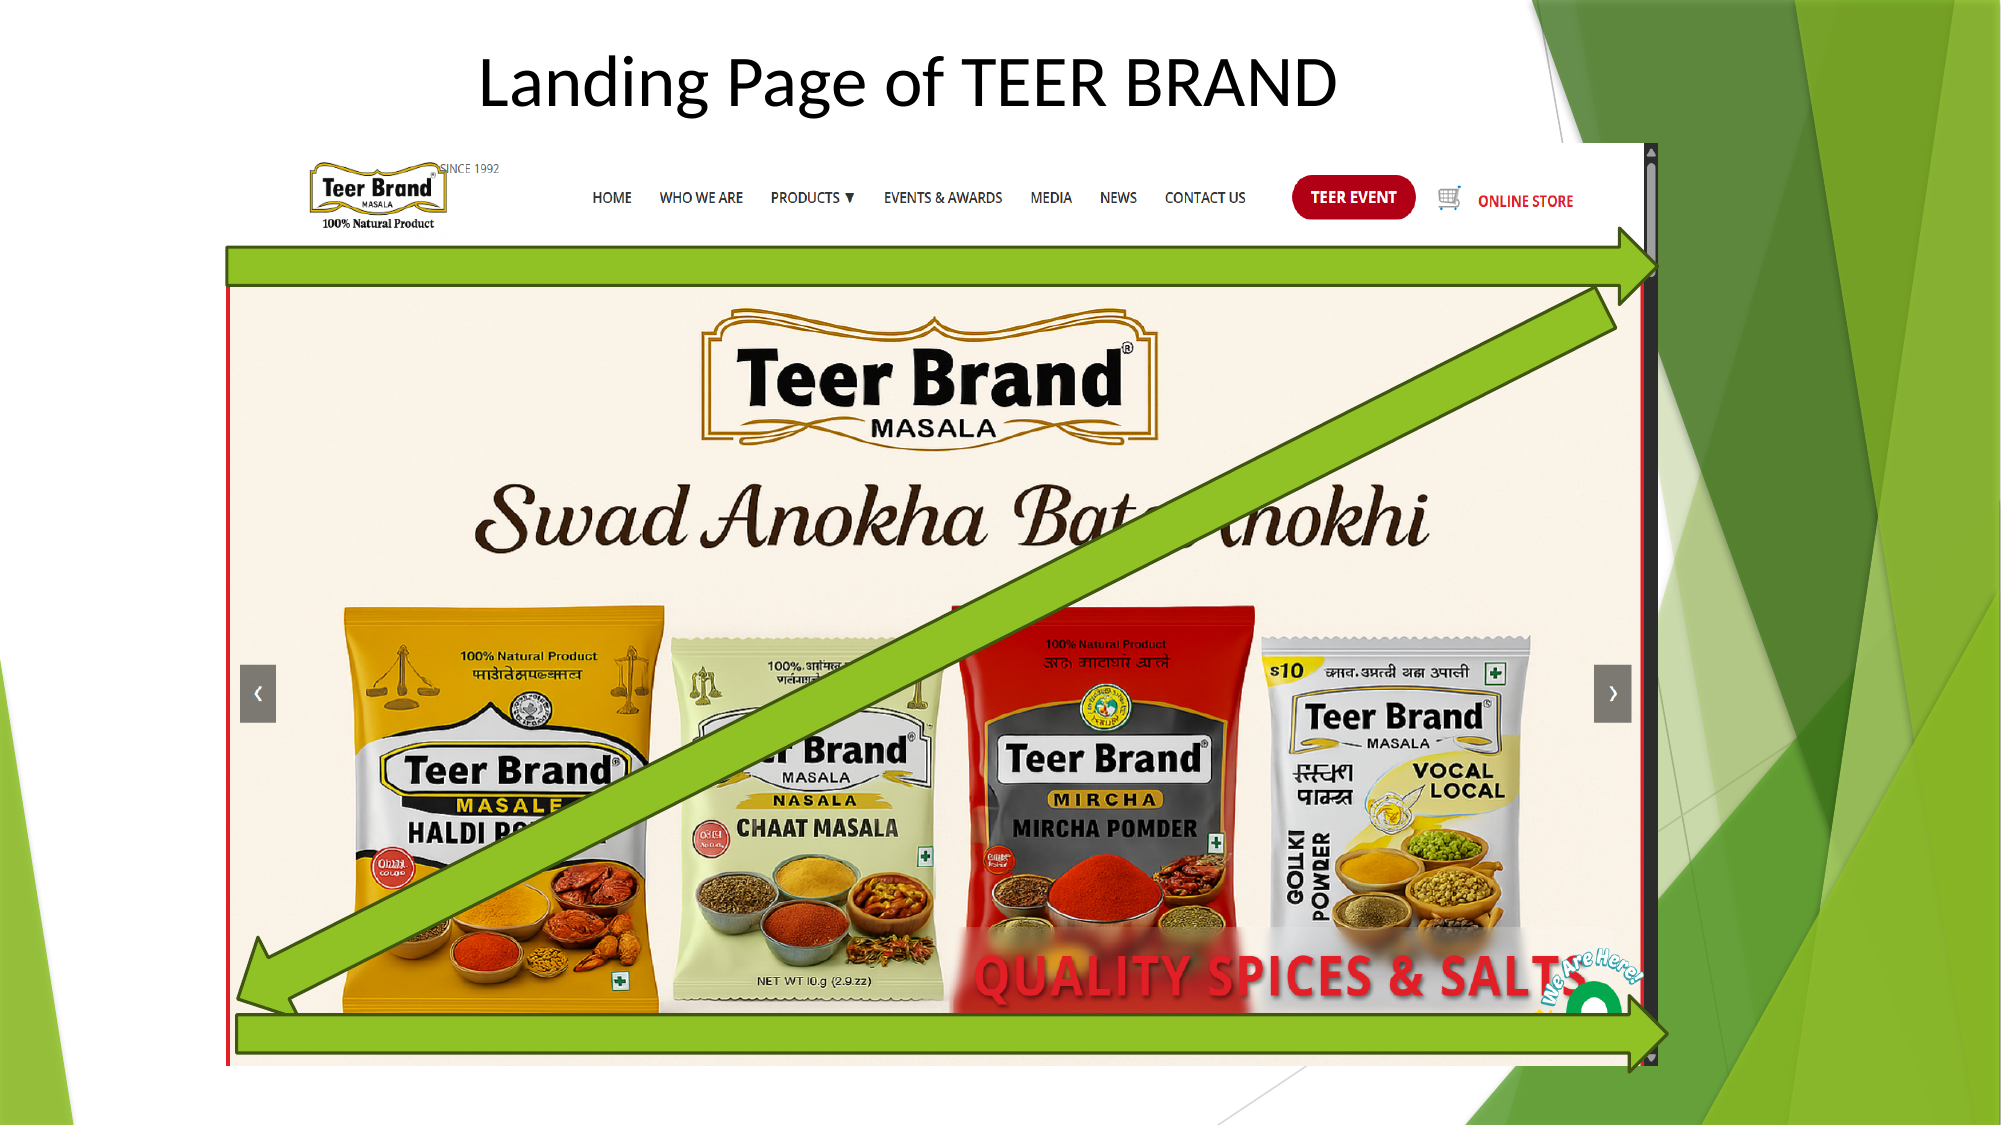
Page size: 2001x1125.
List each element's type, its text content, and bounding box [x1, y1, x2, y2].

text_box [1661, 1025, 1669, 1043]
text_box Landing Page of TEER BRAND [463, 19, 1354, 129]
picture [226, 142, 1659, 1066]
